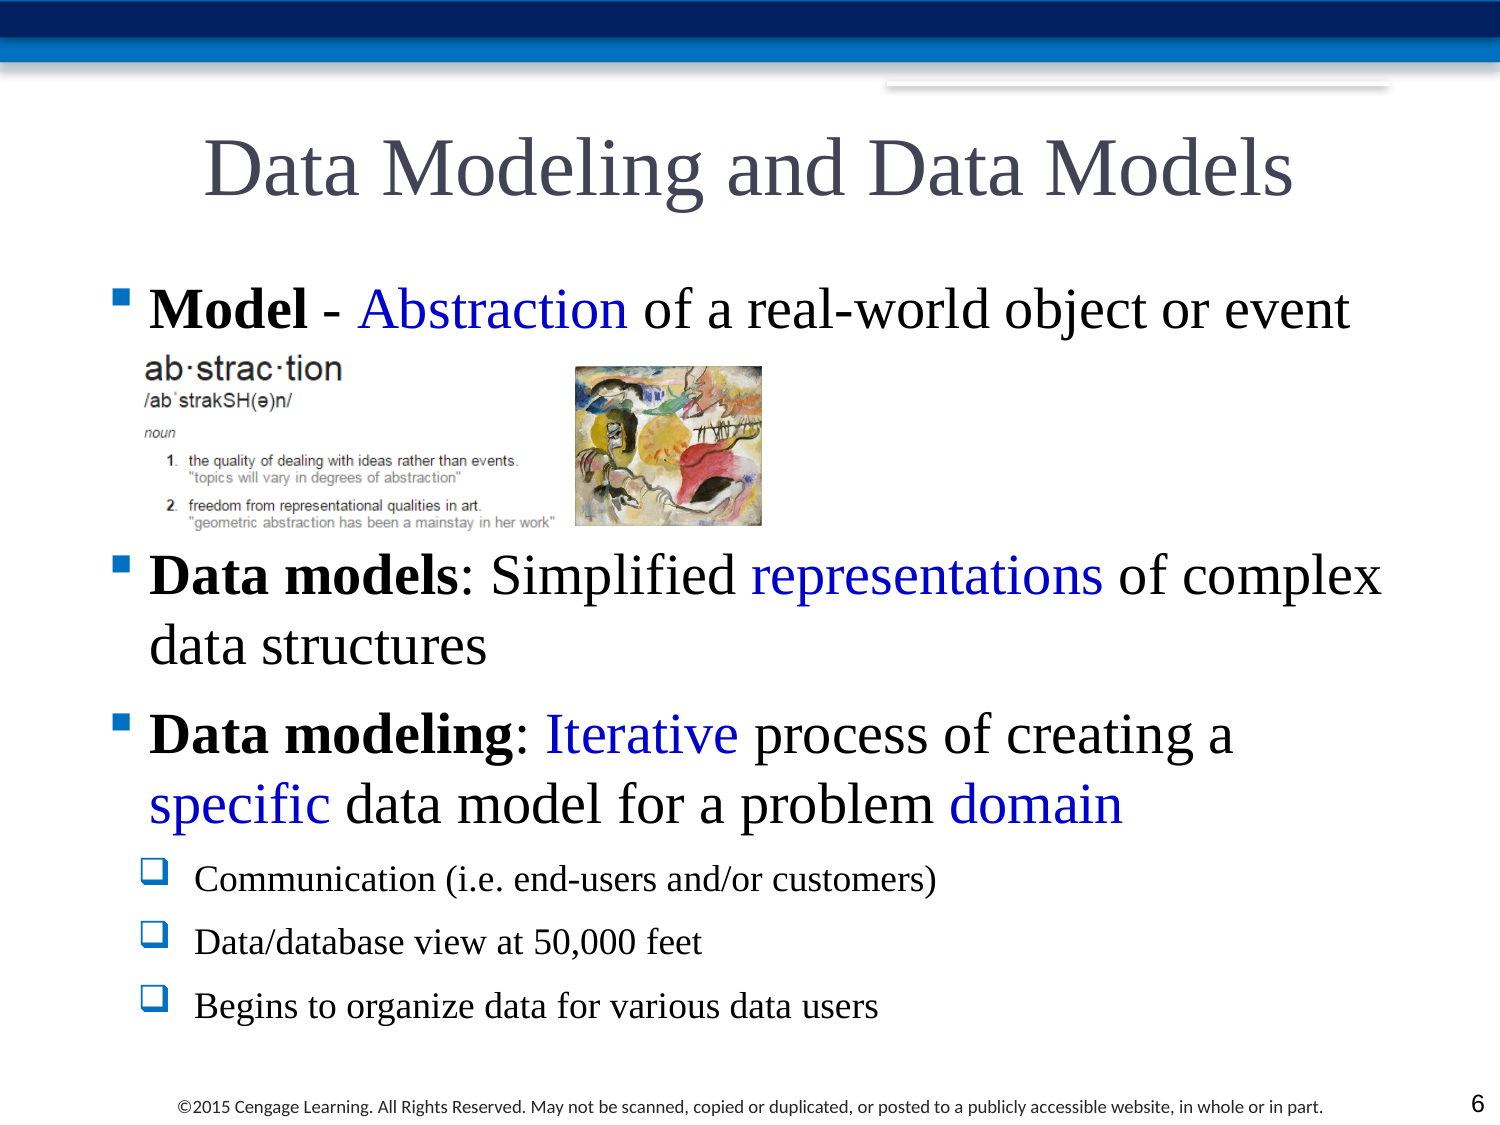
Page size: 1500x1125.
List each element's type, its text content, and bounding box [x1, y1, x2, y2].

slide_number 6 [1425, 1074, 1500, 1125]
title Data Modeling and Data Models [75, 75, 1425, 250]
picture [574, 366, 762, 526]
picture [124, 349, 562, 543]
list Model - Abstraction of a real-world object or event Data models: Simplified representations of complex data structures Data modeling: Iterative process of creating a specific data model for a problem domain Communication (i.e. end-users and/or customers) Data/database view at 50,000 feet Begins to organize data for various data users [75, 262, 1425, 1066]
